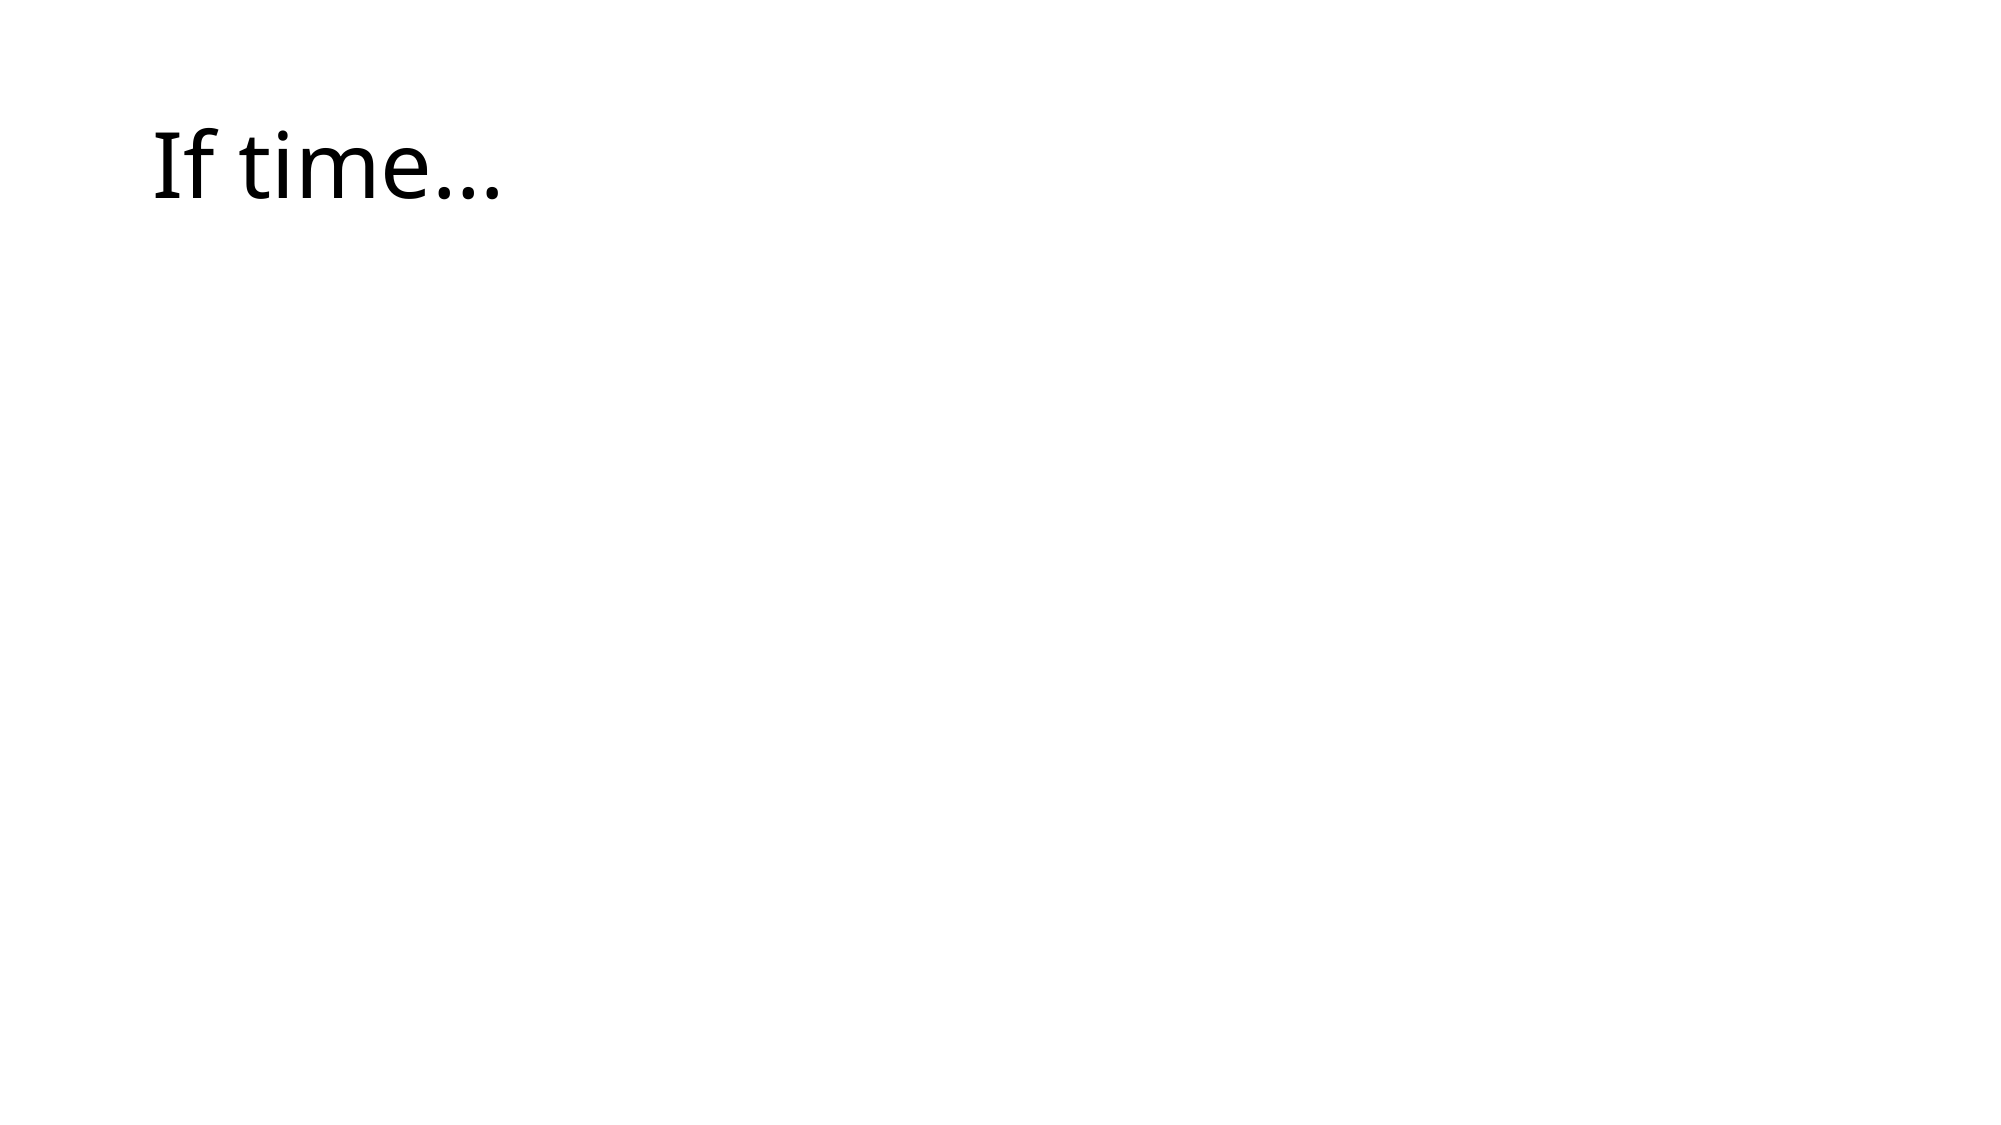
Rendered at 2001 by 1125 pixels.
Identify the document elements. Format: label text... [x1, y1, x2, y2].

title If time… [137, 59, 1863, 278]
